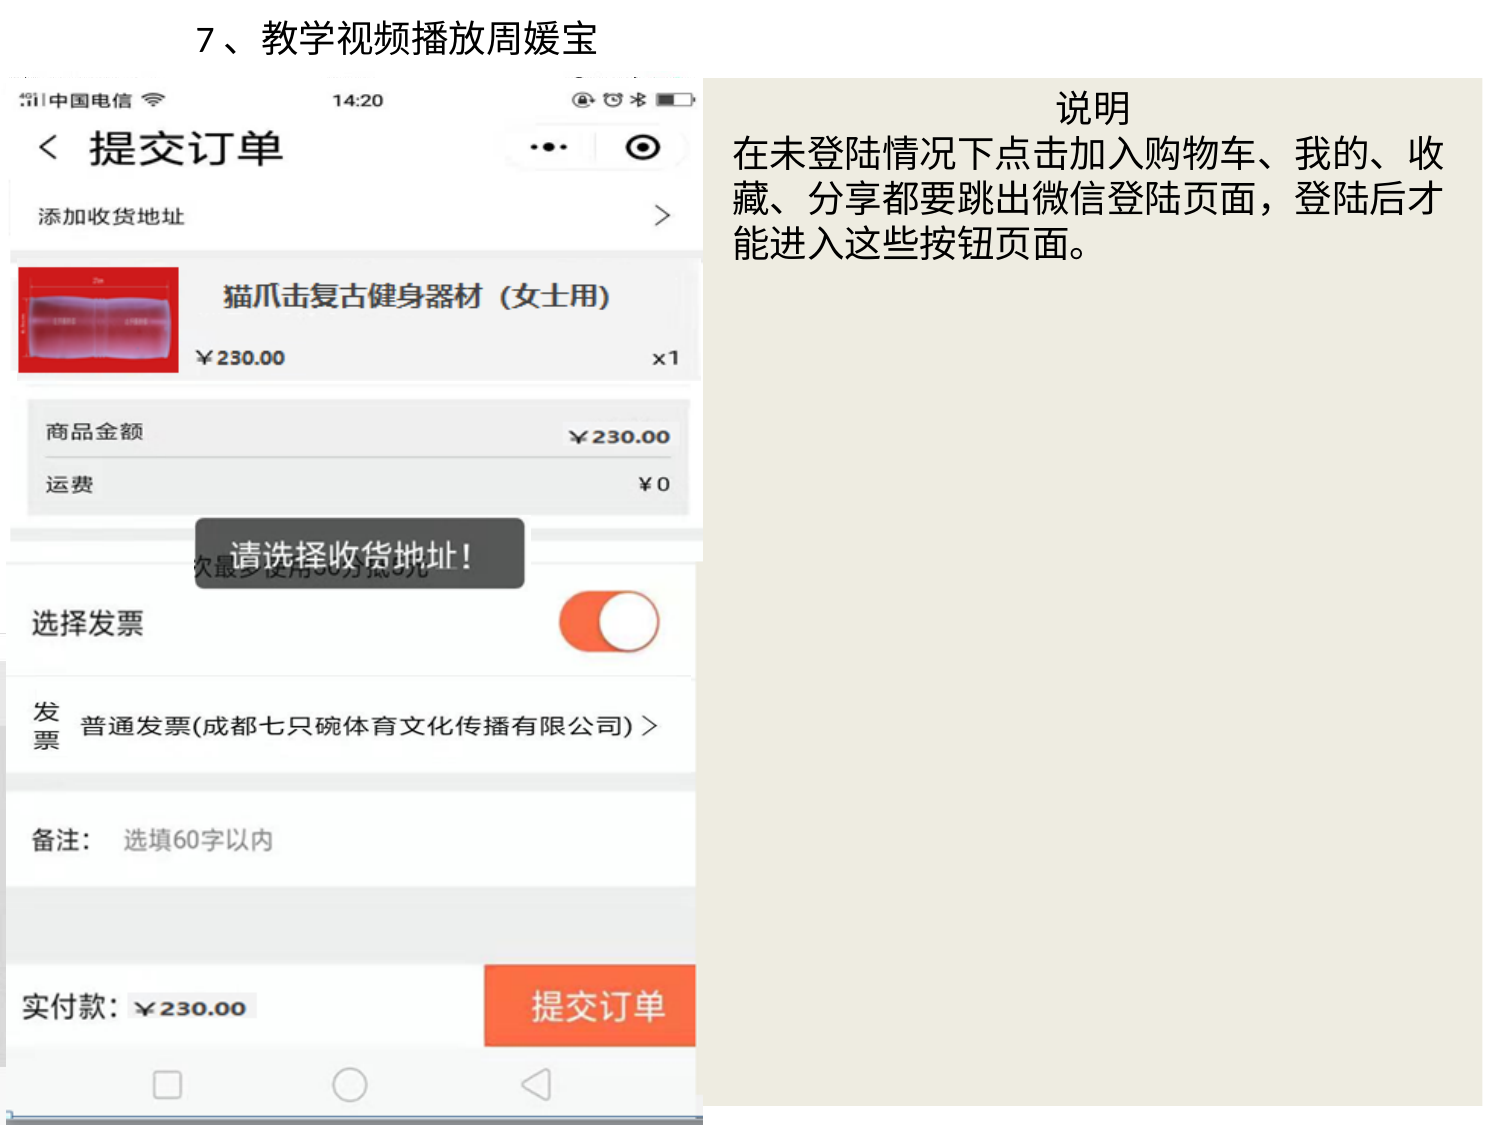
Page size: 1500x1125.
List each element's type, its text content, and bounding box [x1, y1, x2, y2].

text_box 说明 在未登陆情况下点击加入购物车、我的、收藏、分享都要跳出微信登陆页面，登陆后才能进入这些按钮页面。 [717, 78, 1474, 318]
picture [0, 70, 703, 1125]
text_box 7、教学视频播放周媛宝 [180, 7, 614, 67]
subtitle [709, 78, 1483, 1106]
